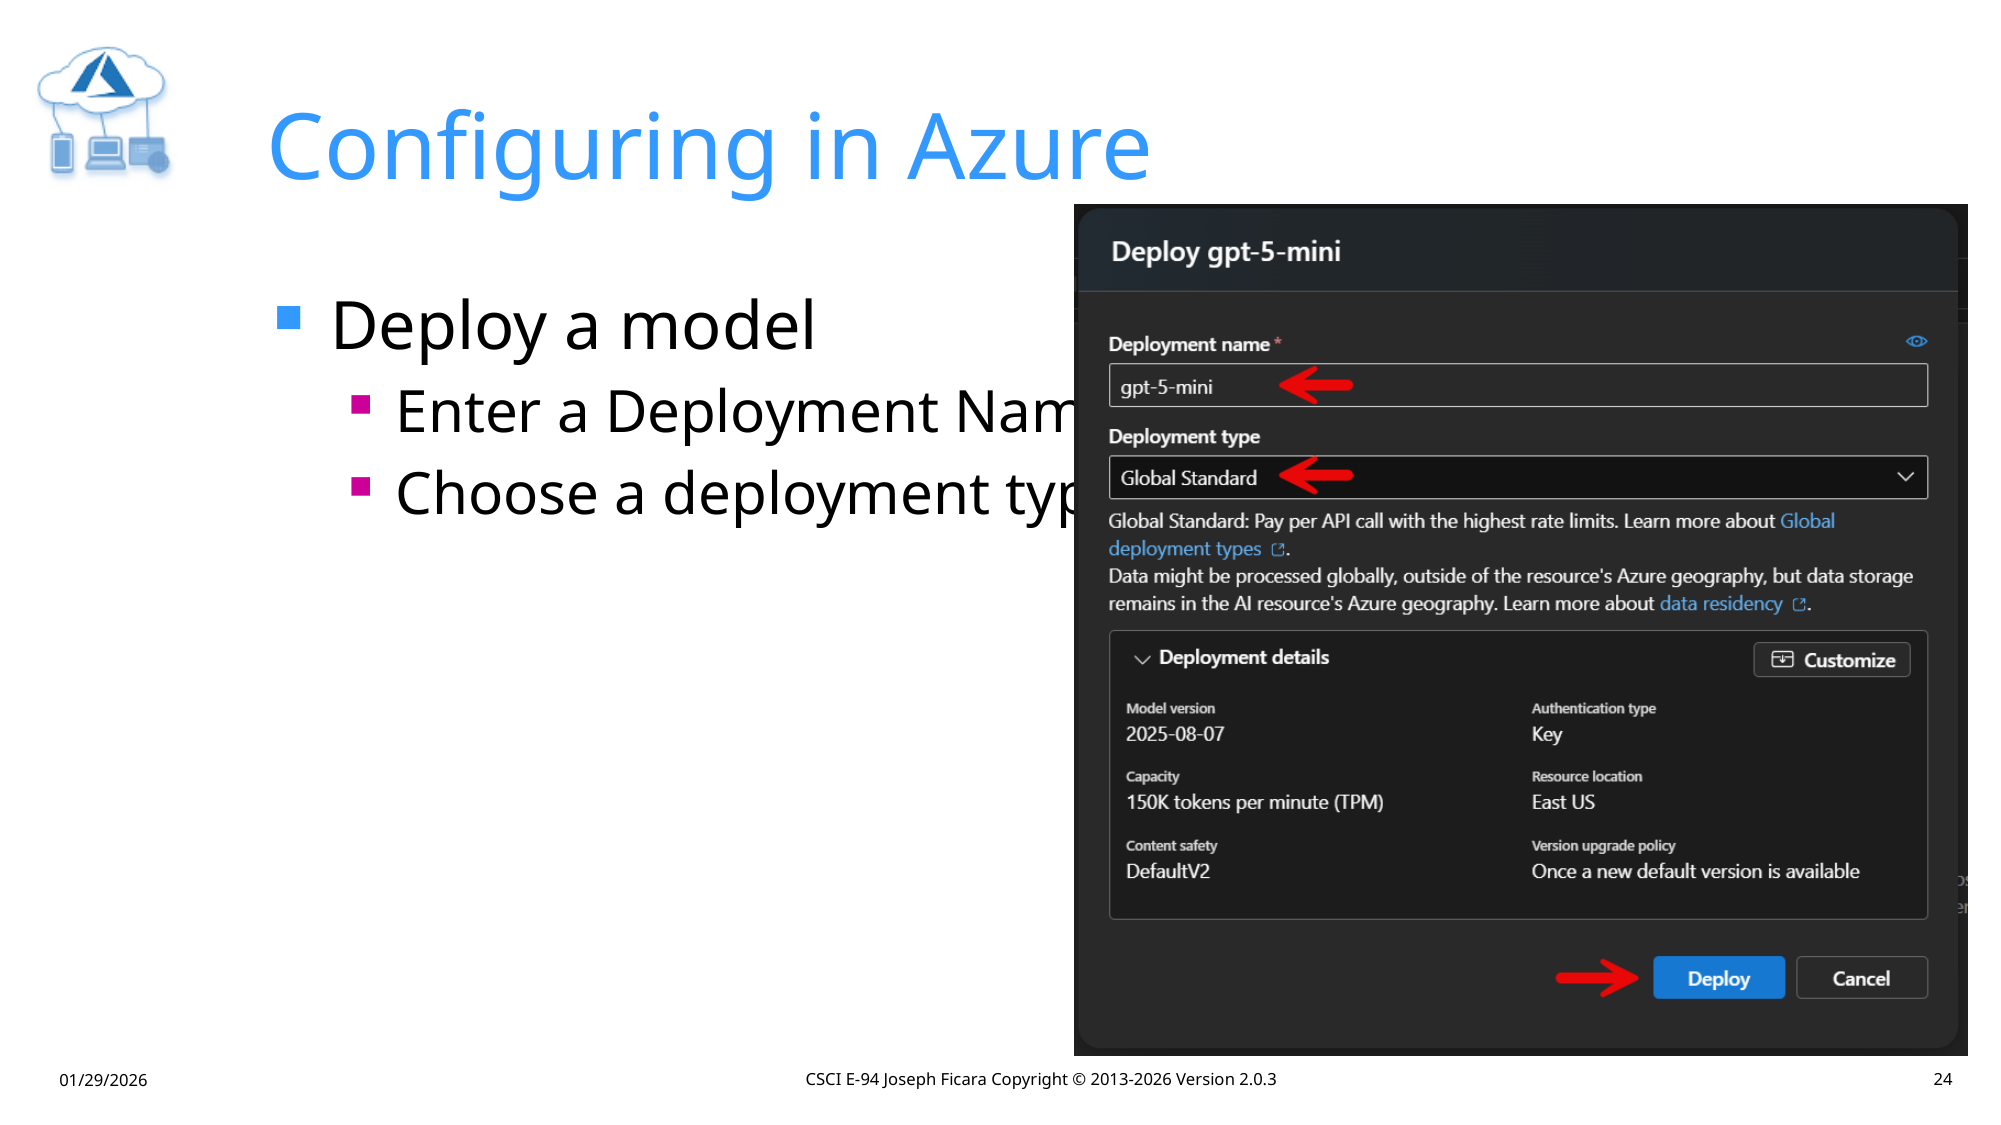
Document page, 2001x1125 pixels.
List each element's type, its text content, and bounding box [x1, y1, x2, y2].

picture [1074, 204, 1968, 1057]
footer CSCI E-94 Joseph Ficara Copyright © 2013-2026 Version 2.0.3 [216, 1061, 1867, 1100]
picture [25, 41, 186, 197]
title Configuring in Azure [251, 24, 1957, 213]
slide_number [44, 1062, 205, 1100]
slide_number 24 [1876, 1064, 1968, 1101]
list Deploy a model Enter a Deployment Name Choose a deployment type [258, 275, 1069, 449]
